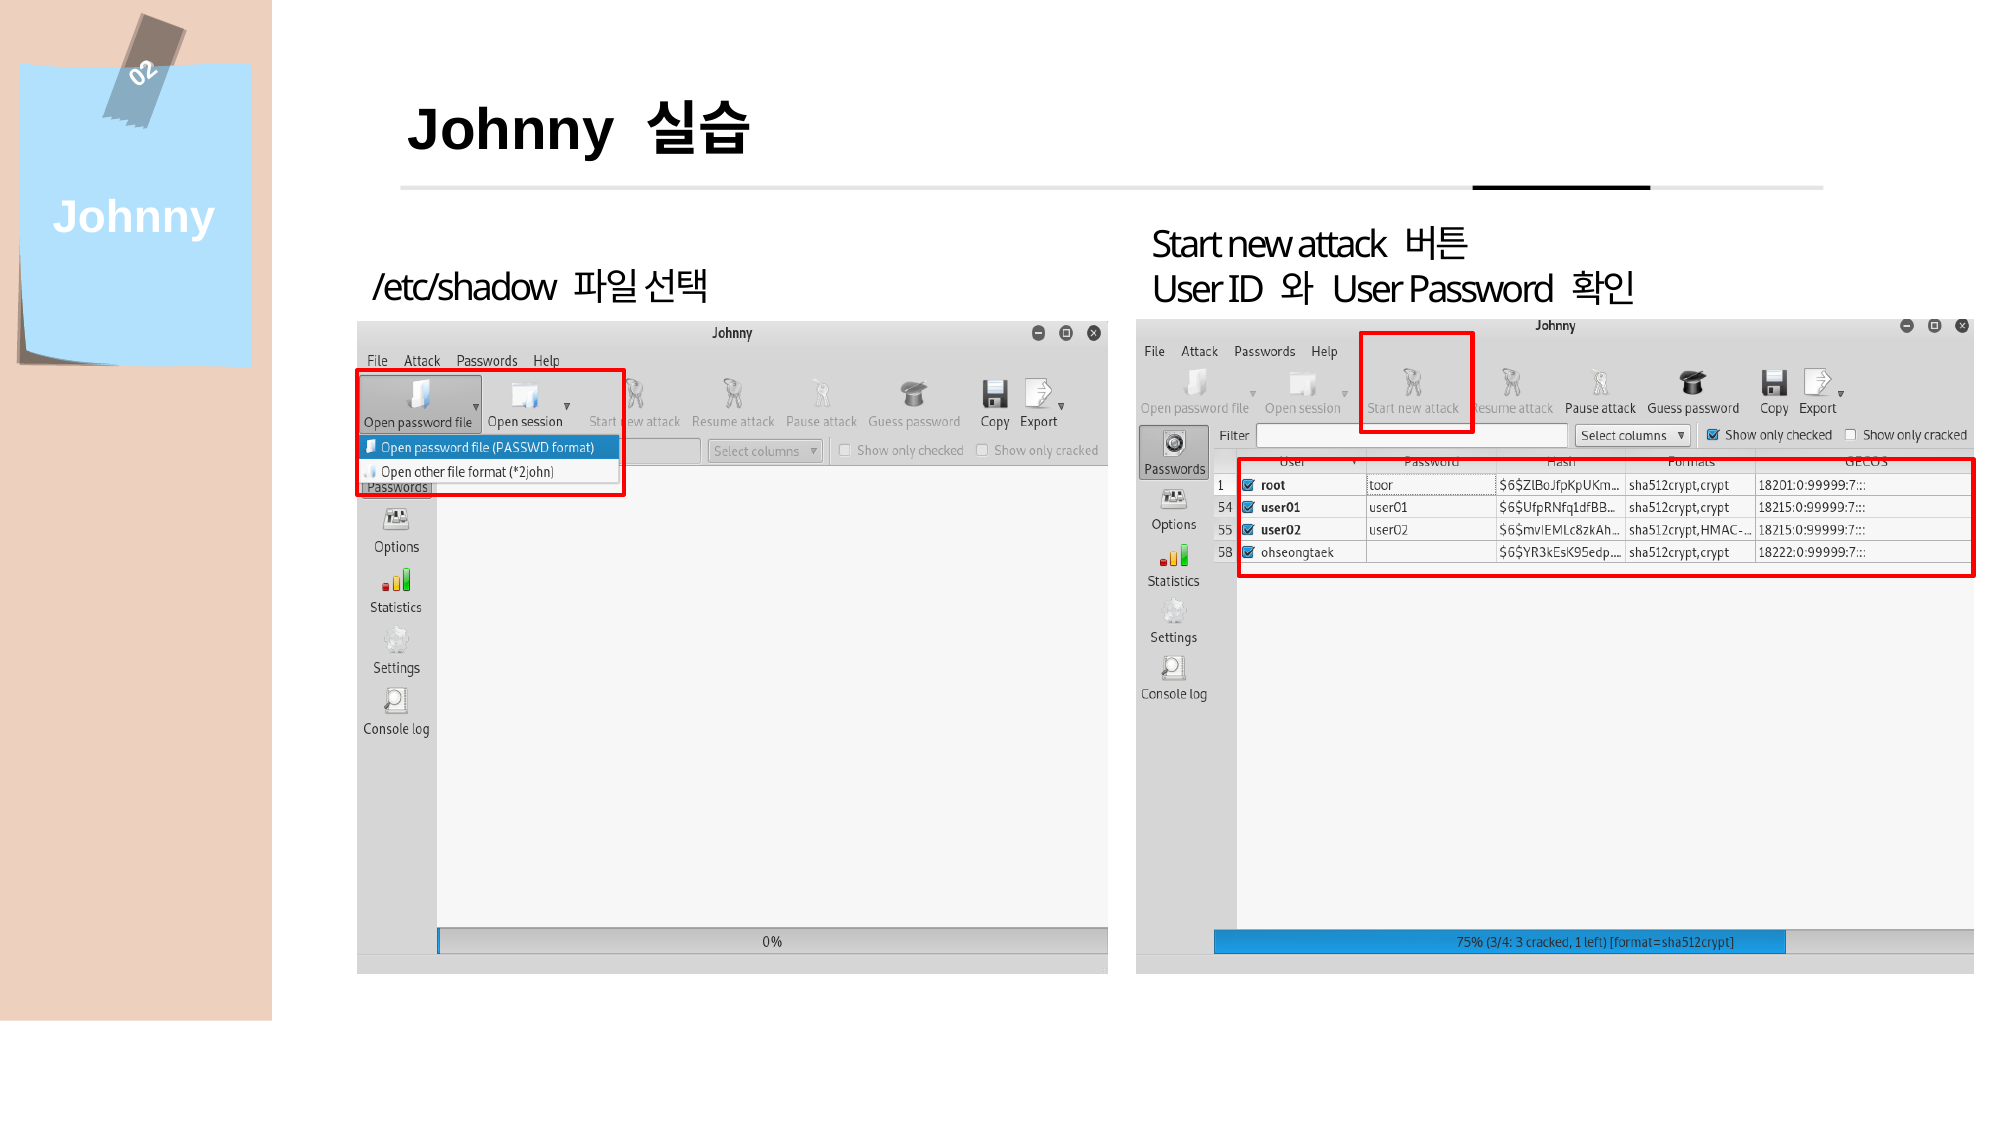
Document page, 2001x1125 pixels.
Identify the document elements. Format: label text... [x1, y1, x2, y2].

text_box Start new attack 버튼 User ID 와 User Password 확인 [1136, 213, 1974, 318]
text_box Johnny 실습 [393, 49, 1108, 169]
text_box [19, 27, 252, 368]
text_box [16, 25, 249, 367]
text_box [0, 0, 273, 1022]
picture [357, 321, 1108, 974]
text_box /etc/shadow 파일 선택 [357, 255, 1194, 316]
picture [1136, 319, 1974, 974]
